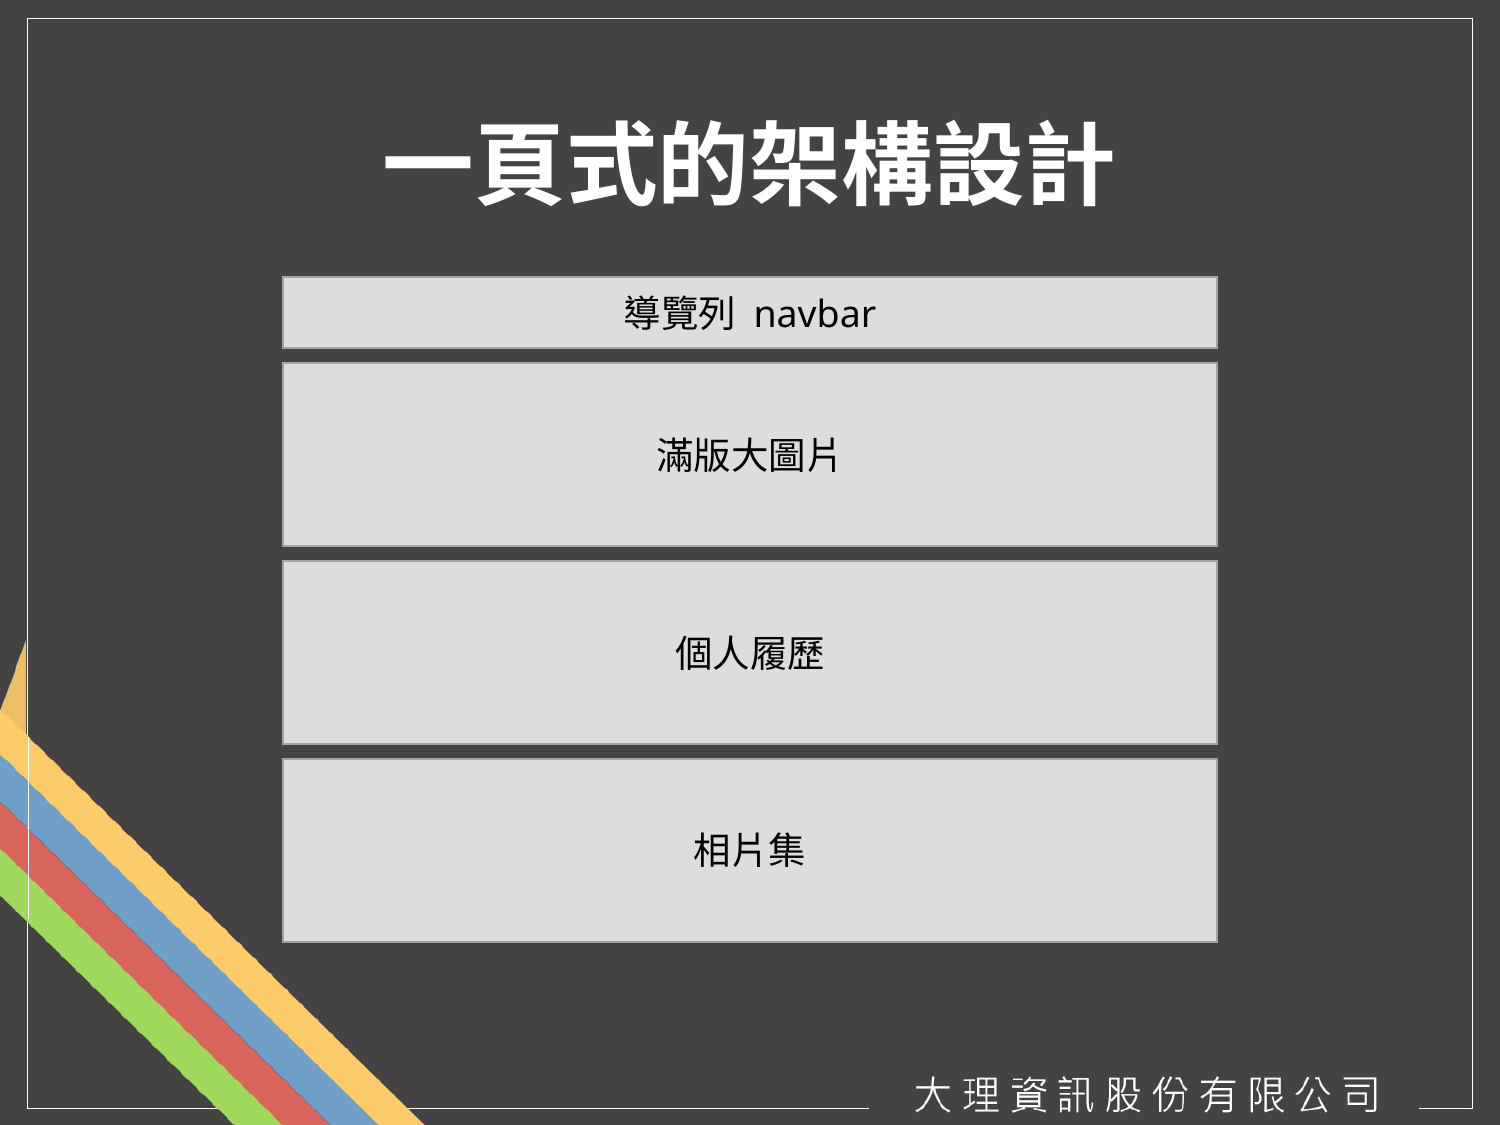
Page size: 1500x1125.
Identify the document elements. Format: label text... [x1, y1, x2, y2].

text_box 滿版大圖片 [282, 362, 1218, 547]
text_box 個人履歷 [282, 560, 1218, 745]
text_box 導覽列 navbar [282, 276, 1218, 349]
text_box 相片集 [282, 758, 1218, 943]
picture [0, 0, 1500, 1125]
title 一頁式的架構設計 [103, 59, 1397, 278]
